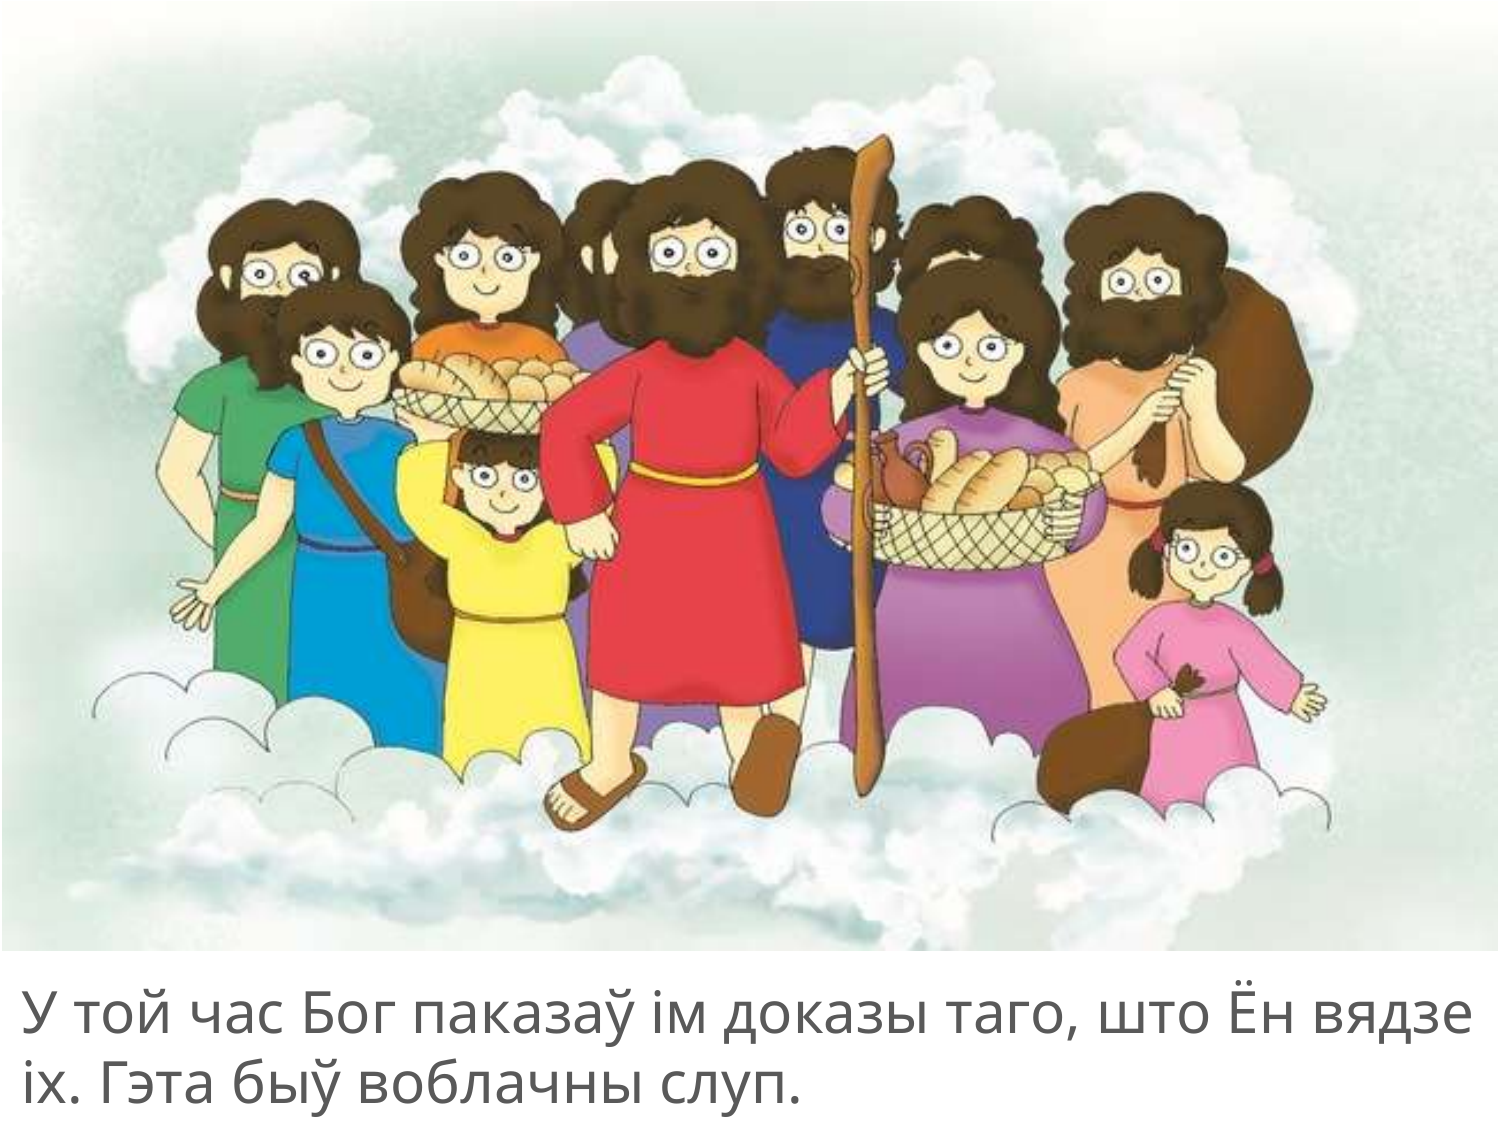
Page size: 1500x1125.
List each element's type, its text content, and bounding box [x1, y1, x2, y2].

picture [1, 1, 1498, 951]
text_box У той час Бог паказаў ім доказы таго, што Ён вядзе іх. Гэта быў воблачны слуп. [7, 967, 1493, 1123]
